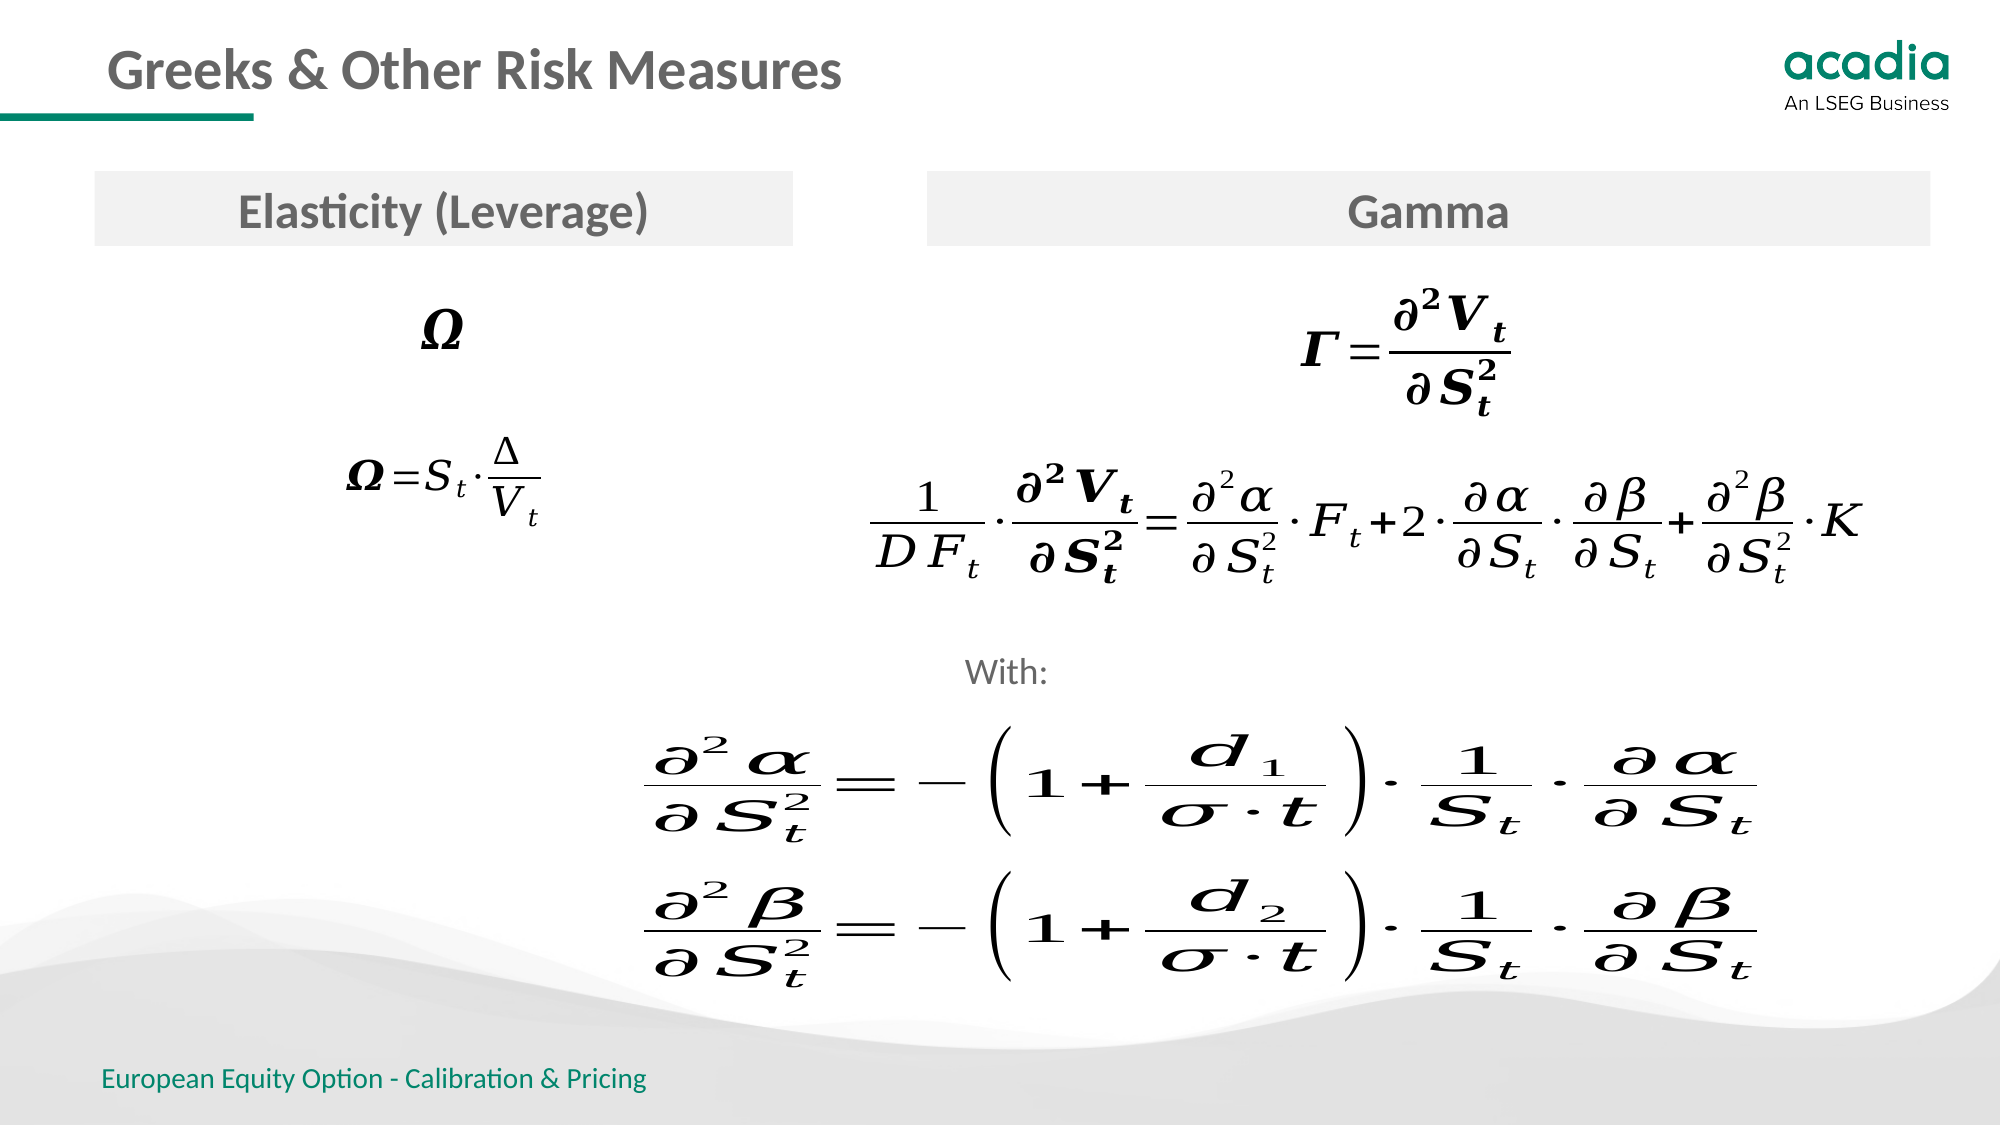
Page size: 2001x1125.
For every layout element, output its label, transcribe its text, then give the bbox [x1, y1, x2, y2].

text_box Gamma [927, 171, 1931, 246]
text_box Elasticity (Leverage) [94, 171, 793, 246]
title Greeks & Other Risk Measures [92, 6, 1606, 110]
picture [1775, 32, 1958, 118]
text_box With: [950, 640, 1278, 700]
list European Equity Option - Calibration & Pricing [86, 1055, 693, 1108]
